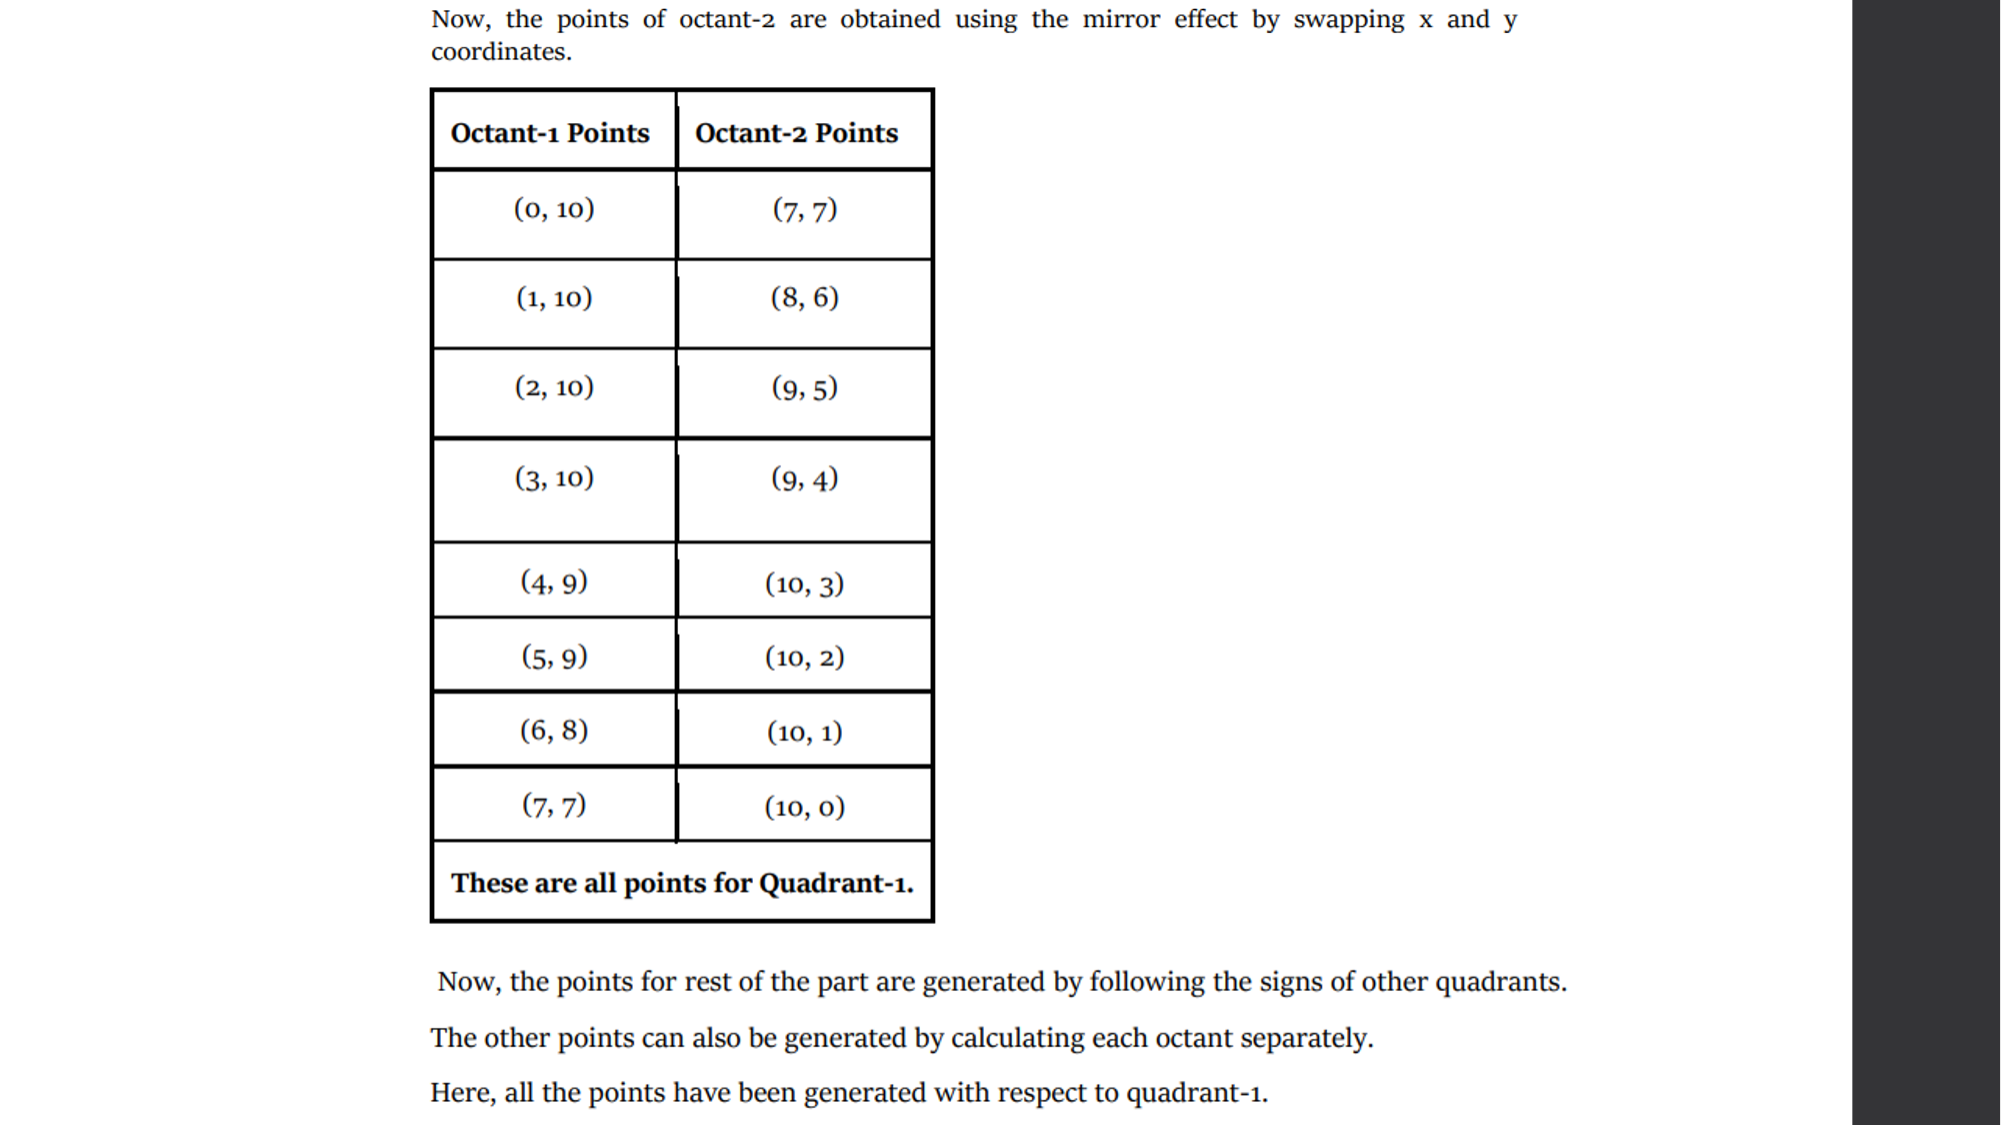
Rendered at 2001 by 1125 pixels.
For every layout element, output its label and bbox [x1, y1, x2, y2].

picture [424, 0, 1576, 1125]
